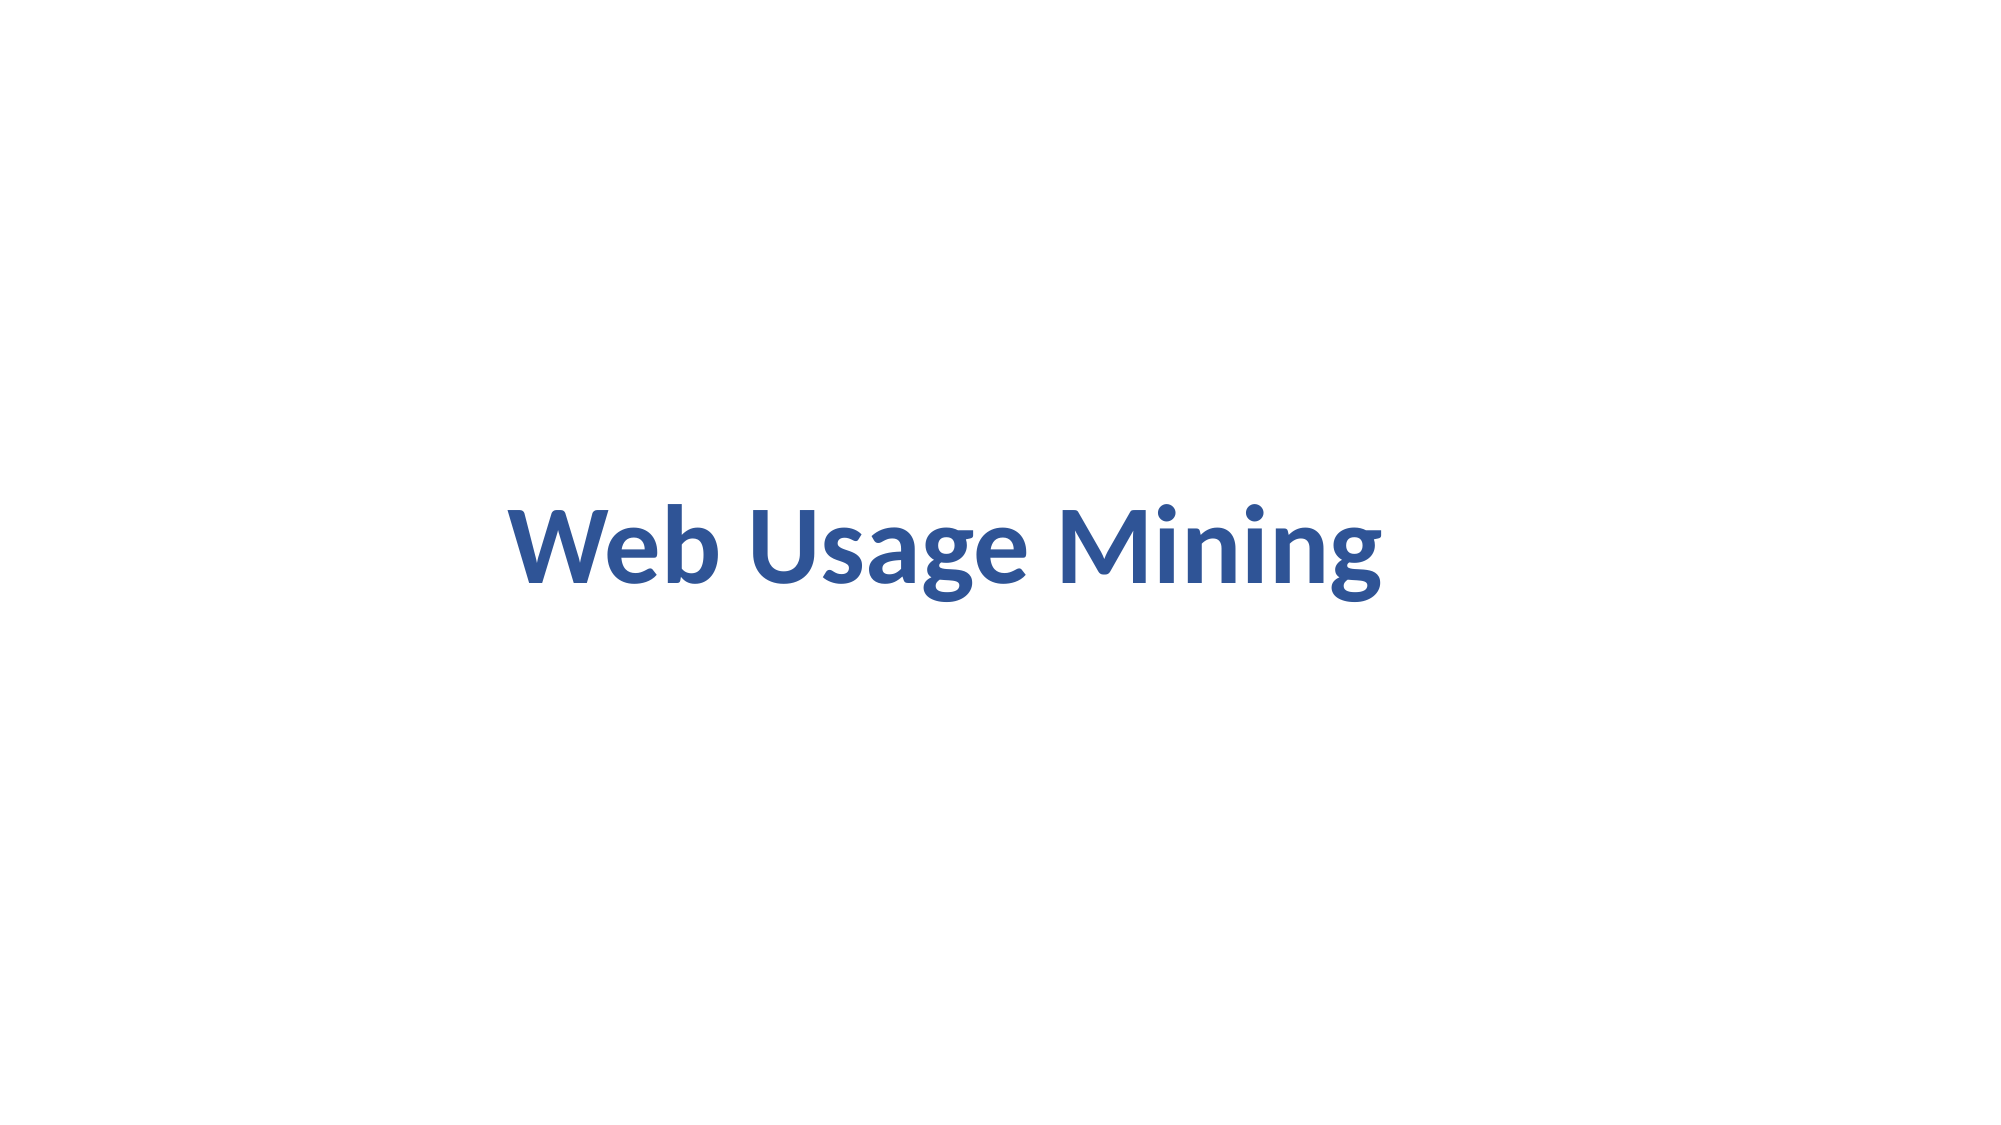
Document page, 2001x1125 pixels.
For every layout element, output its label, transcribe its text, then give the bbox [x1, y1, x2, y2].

text_box Web Usage Mining [492, 438, 2000, 656]
